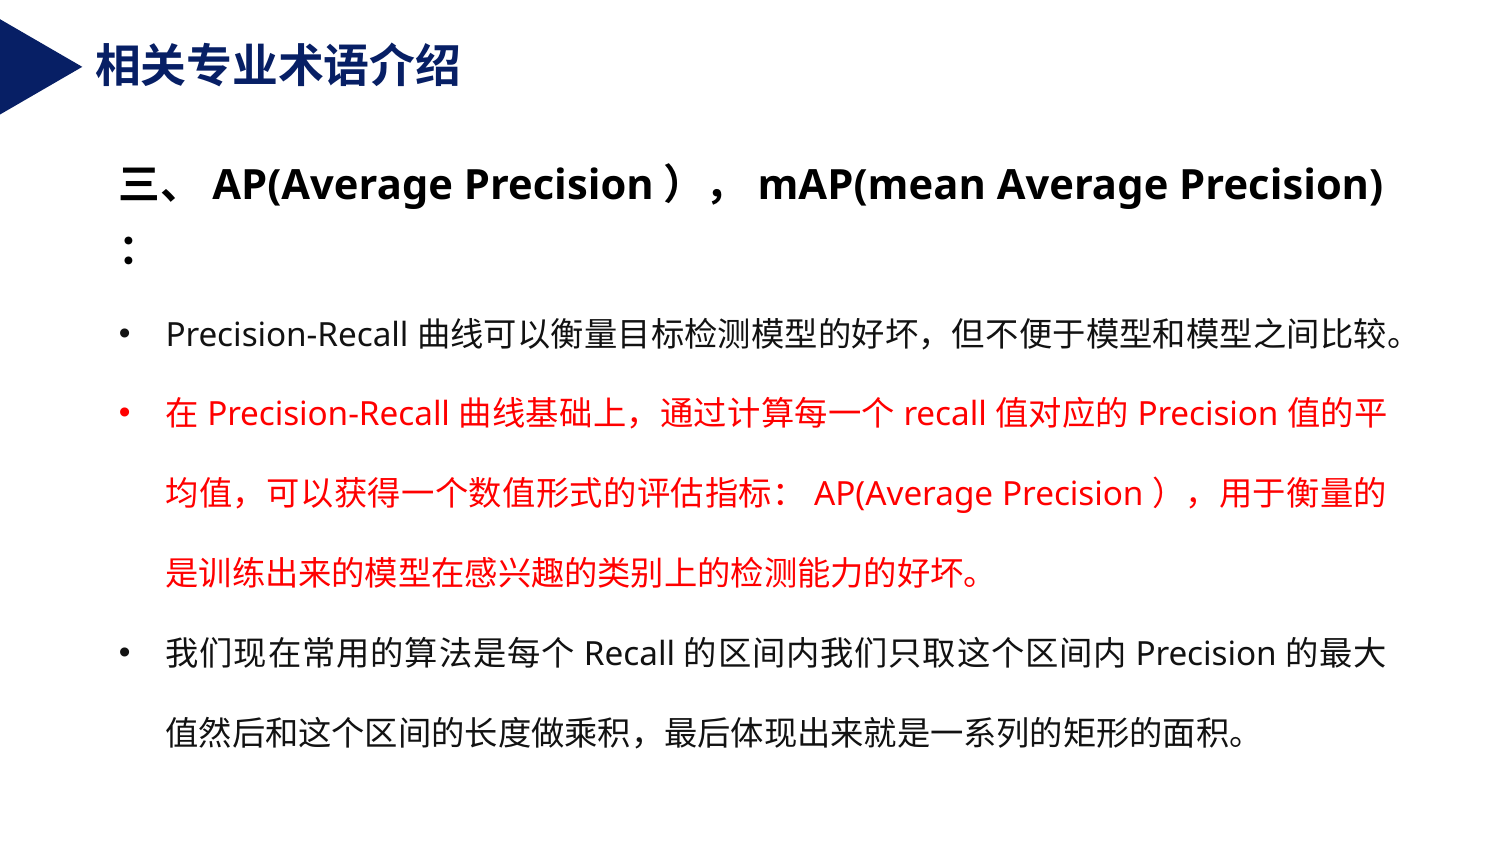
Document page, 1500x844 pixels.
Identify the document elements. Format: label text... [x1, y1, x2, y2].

text_box [0, 19, 83, 115]
text_box 相关专业术语介绍 [80, 29, 477, 100]
text_box 三、AP(Average Precision），mAP(mean Average Precision) ： Precision-Recall曲线可以衡量目标检测模型的好坏，但不便于模型和模型之间比较。 在Precision-Recall曲线基础上，通过计算每一个recall值对应的Precision值的平均值，可以获得一个数值形式的评估指标：AP(Average Precision），用于衡量的是训练出来的模型在感兴趣的类别上的检测能力的好坏。 我们现在常用的算法是每个Recall的区间内我们只取这个区间内Precision的最大值然后和这个区间的长度做乘积，最后体现出来就是一系列的矩形的面积。 [104, 135, 1402, 760]
